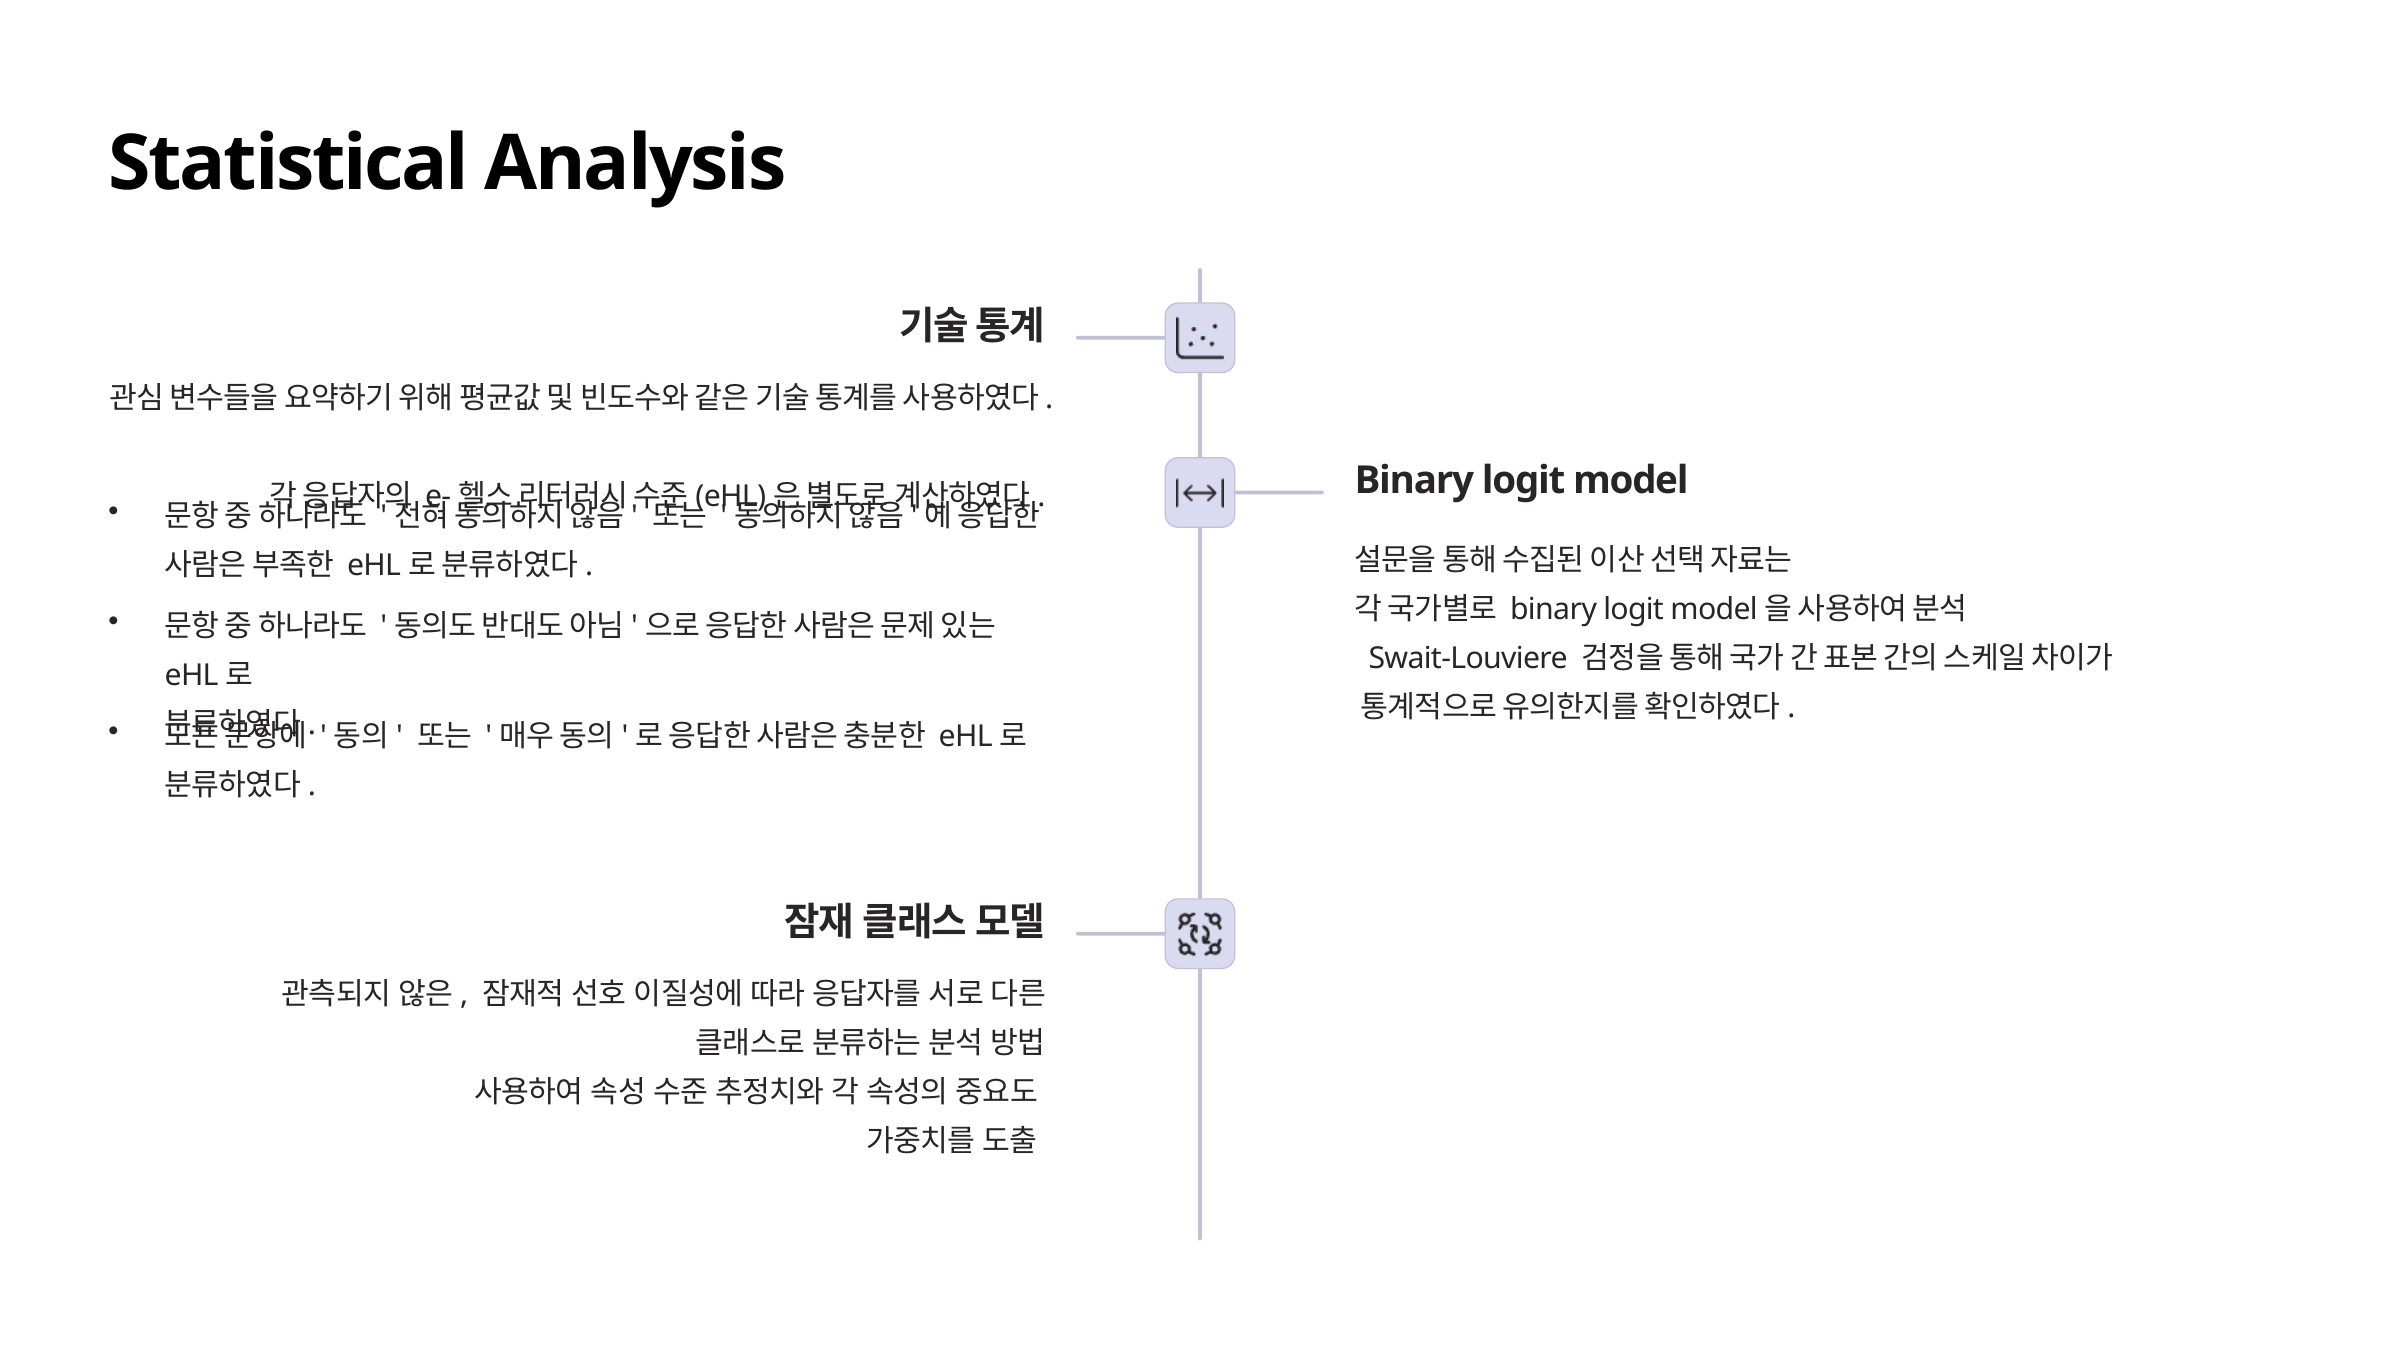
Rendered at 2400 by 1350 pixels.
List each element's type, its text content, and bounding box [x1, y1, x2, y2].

text_box [1198, 969, 1202, 1241]
text_box 관측되지 않은, 잠재적 선호 이질성에 따라 응답자를 서로 다른 클래스로 분류하는 분석 방법 사용하여 속성 수준 추정치와 각 속성의 중요도 가중치를 도출 [108, 961, 1046, 1210]
picture [1176, 308, 1224, 367]
picture [1176, 463, 1224, 522]
text_box [1165, 303, 1235, 373]
text_box 잠재 클래스 모델 [658, 895, 1046, 944]
text_box 기술 통계 [658, 299, 1046, 348]
text_box [1198, 373, 1202, 457]
picture [1176, 904, 1224, 963]
text_box 문항 중 하나라도 '동의도 반대도 아님'으로 응답한 사람은 문제 있는 eHL로 분류하였다. [108, 593, 1046, 693]
text_box Statistical Analysis [108, 109, 882, 207]
text_box [1076, 931, 1165, 936]
text_box [1165, 457, 1235, 528]
text_box [1198, 268, 1202, 303]
text_box [1198, 528, 1202, 898]
text_box 설문을 통해 수집된 이산 선택 자료는 각 국가별로 binary logit model을 사용하여 분석 Swait-Louviere 검정을 통해 국가 간 표본 간의 스케일 차이가 통계적으로 유의한지를 확인하였다. [1354, 527, 2292, 803]
text_box 모든 문항에 '동의' 또는 '매우 동의'로 응답한 사람은 충분한 eHL로 분류하였다. [108, 703, 1046, 803]
text_box [1165, 898, 1235, 969]
text_box Binary logit model [1354, 453, 1742, 503]
text_box 문항 중 하나라도 '전혀 동의하지 않음' 또는 '동의하지 않음'에 응답한 사람은 부족한 eHL로 분류하였다. [108, 483, 1046, 583]
text_box 관심 변수들을 요약하기 위해 평균값 및 빈도수와 같은 기술 통계를 사용하였다. 각 응답자의 e-헬스 리터러시 수준(eHL)은 별도로 계산하였다. [108, 366, 1046, 465]
text_box [1076, 335, 1165, 340]
text_box [1235, 490, 1324, 495]
